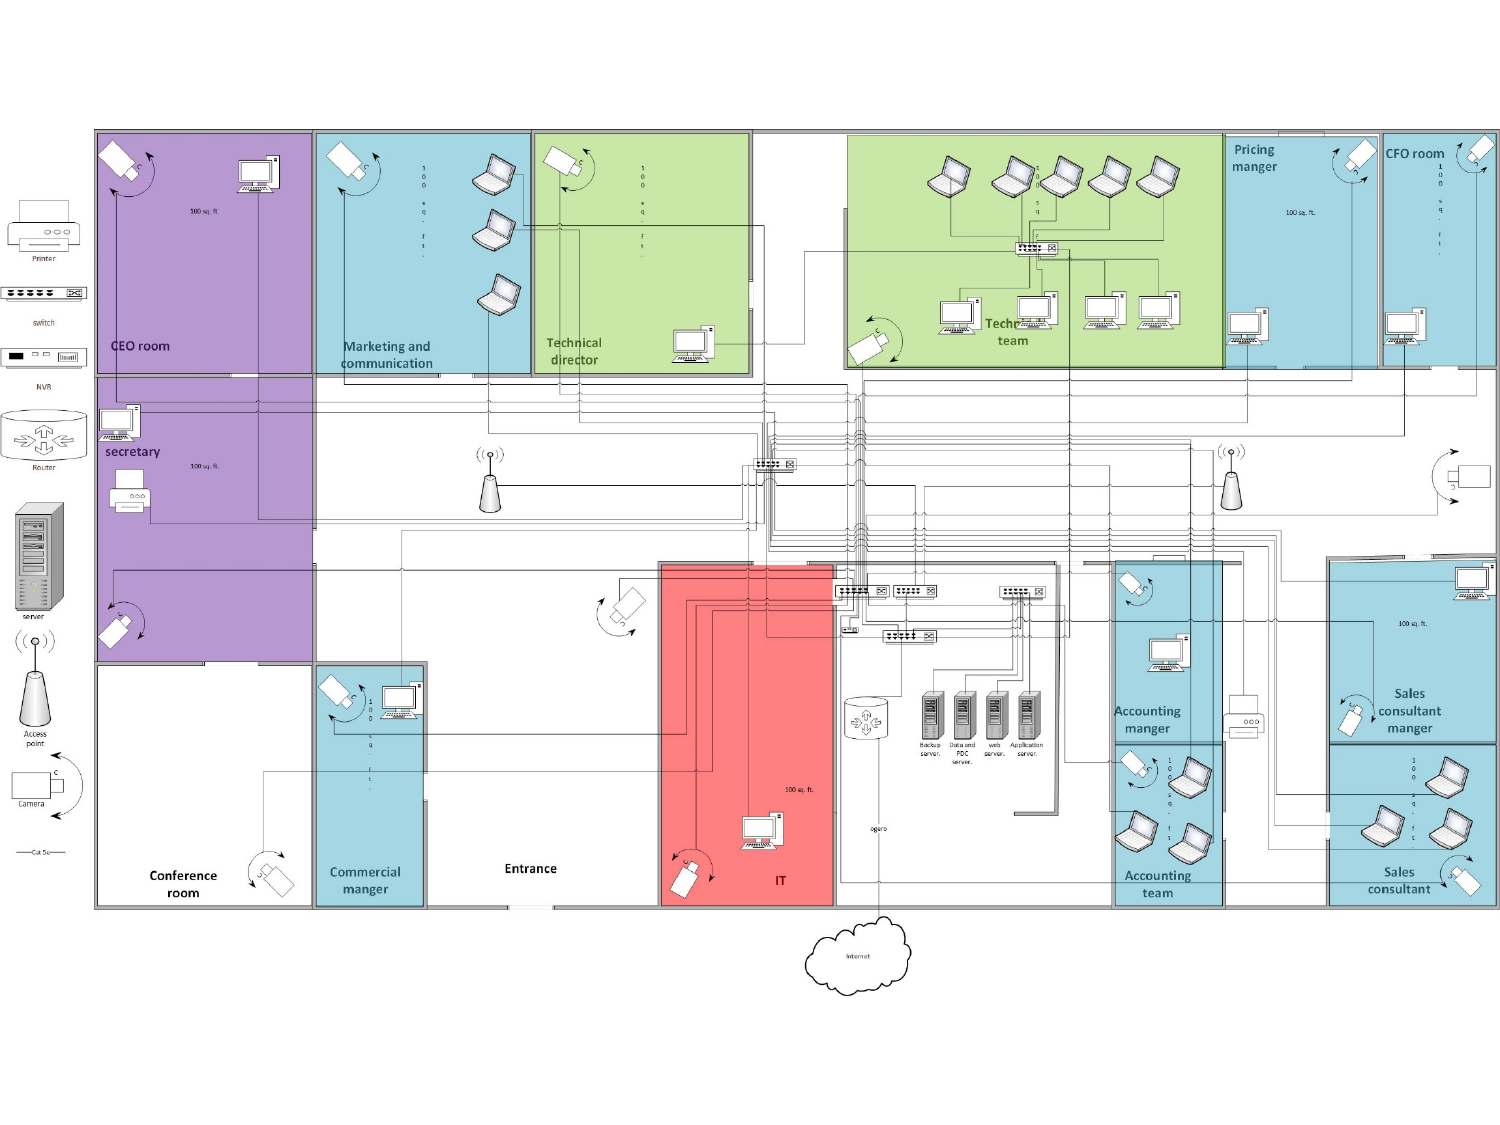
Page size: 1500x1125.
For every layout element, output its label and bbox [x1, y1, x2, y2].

picture [0, 129, 1500, 996]
